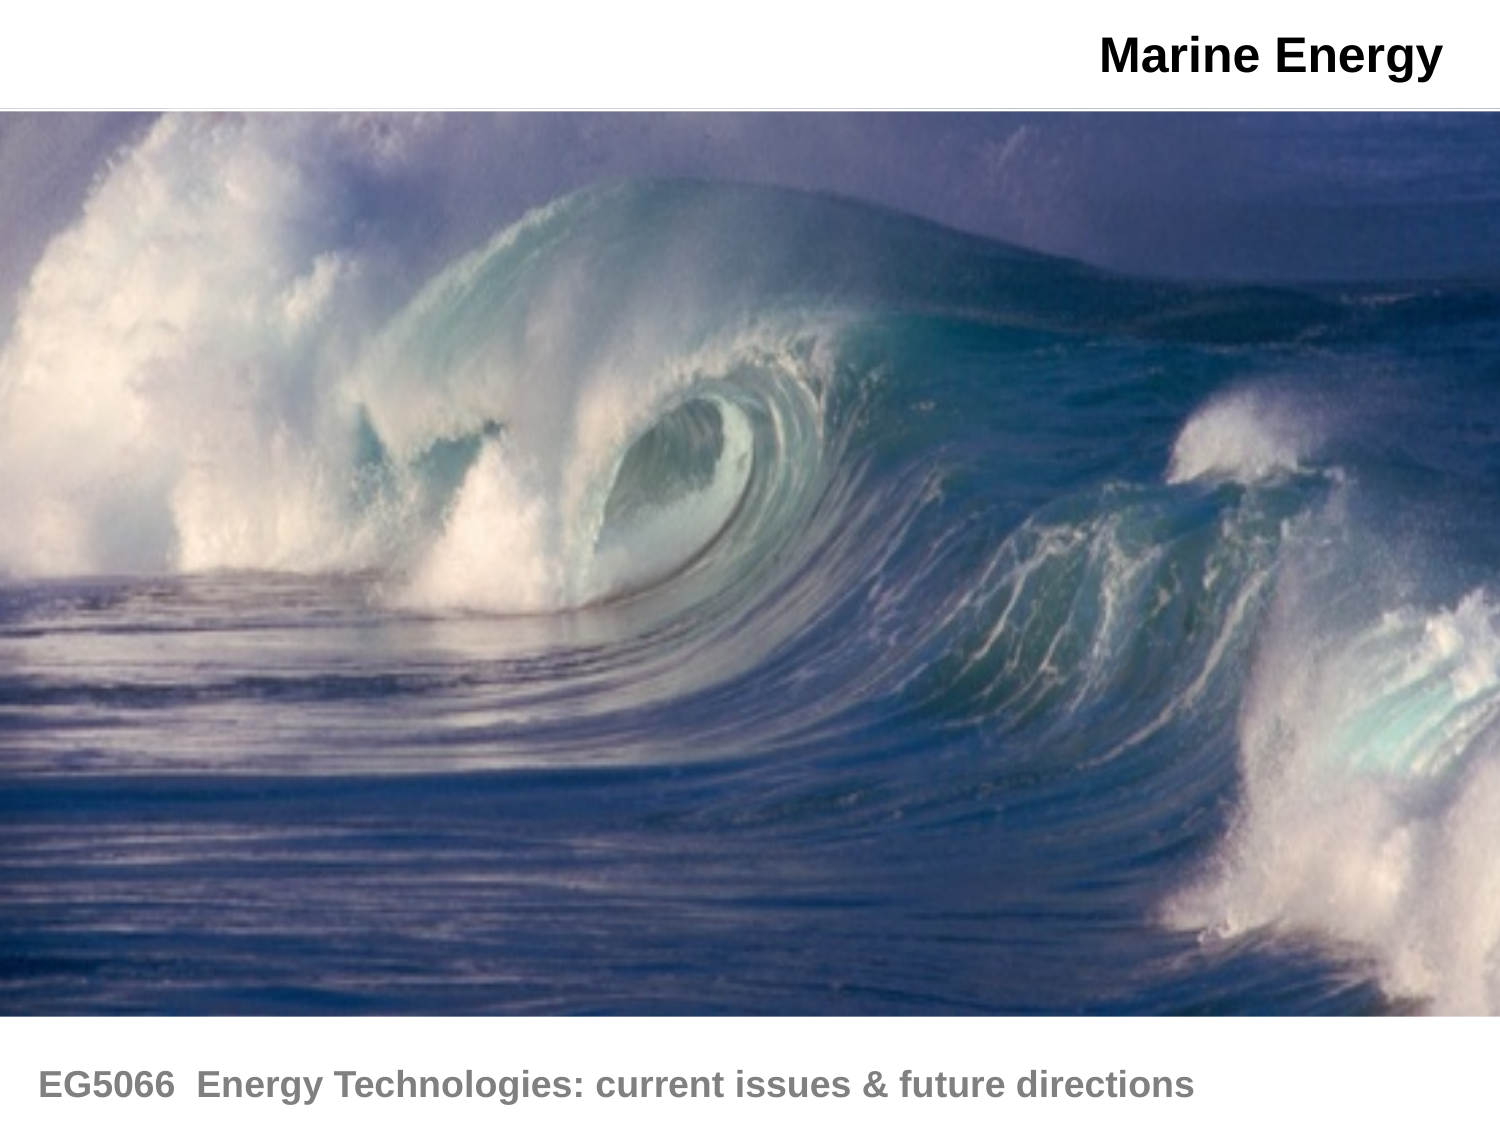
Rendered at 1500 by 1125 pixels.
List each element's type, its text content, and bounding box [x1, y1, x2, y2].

text_box EG5066 Energy Technologies: current issues & future directions [23, 1052, 1313, 1113]
text_box Marine Energy [1084, 15, 1459, 91]
picture [0, 106, 1500, 1034]
